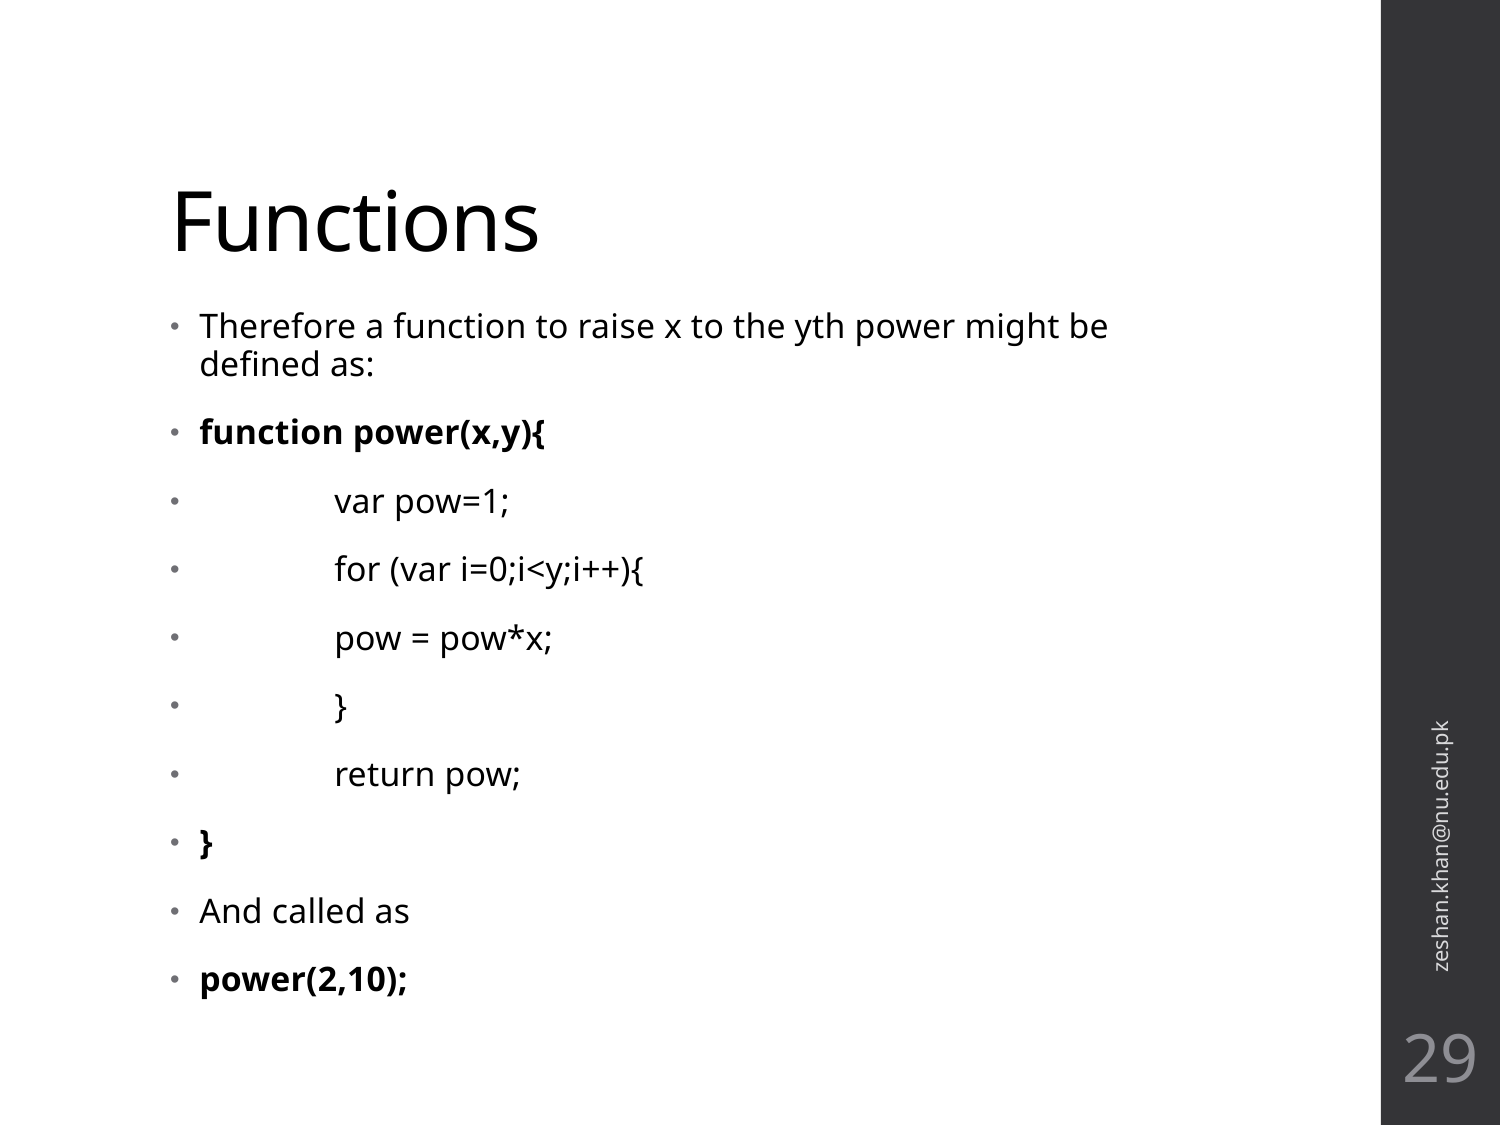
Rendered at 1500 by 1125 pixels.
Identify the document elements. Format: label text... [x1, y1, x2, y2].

slide_number 29 [1384, 1012, 1498, 1110]
title Functions [155, 60, 1348, 278]
list Therefore a function to raise x to the yth power might be defined as: function power(x,y){ var pow=1; for (var i=0;i<y;i++){ pow = pow*x; } return pow; } And called as power(2,10); [155, 299, 1213, 1014]
footer zeshan.khan@nu.edu.pk [1418, 400, 1464, 988]
